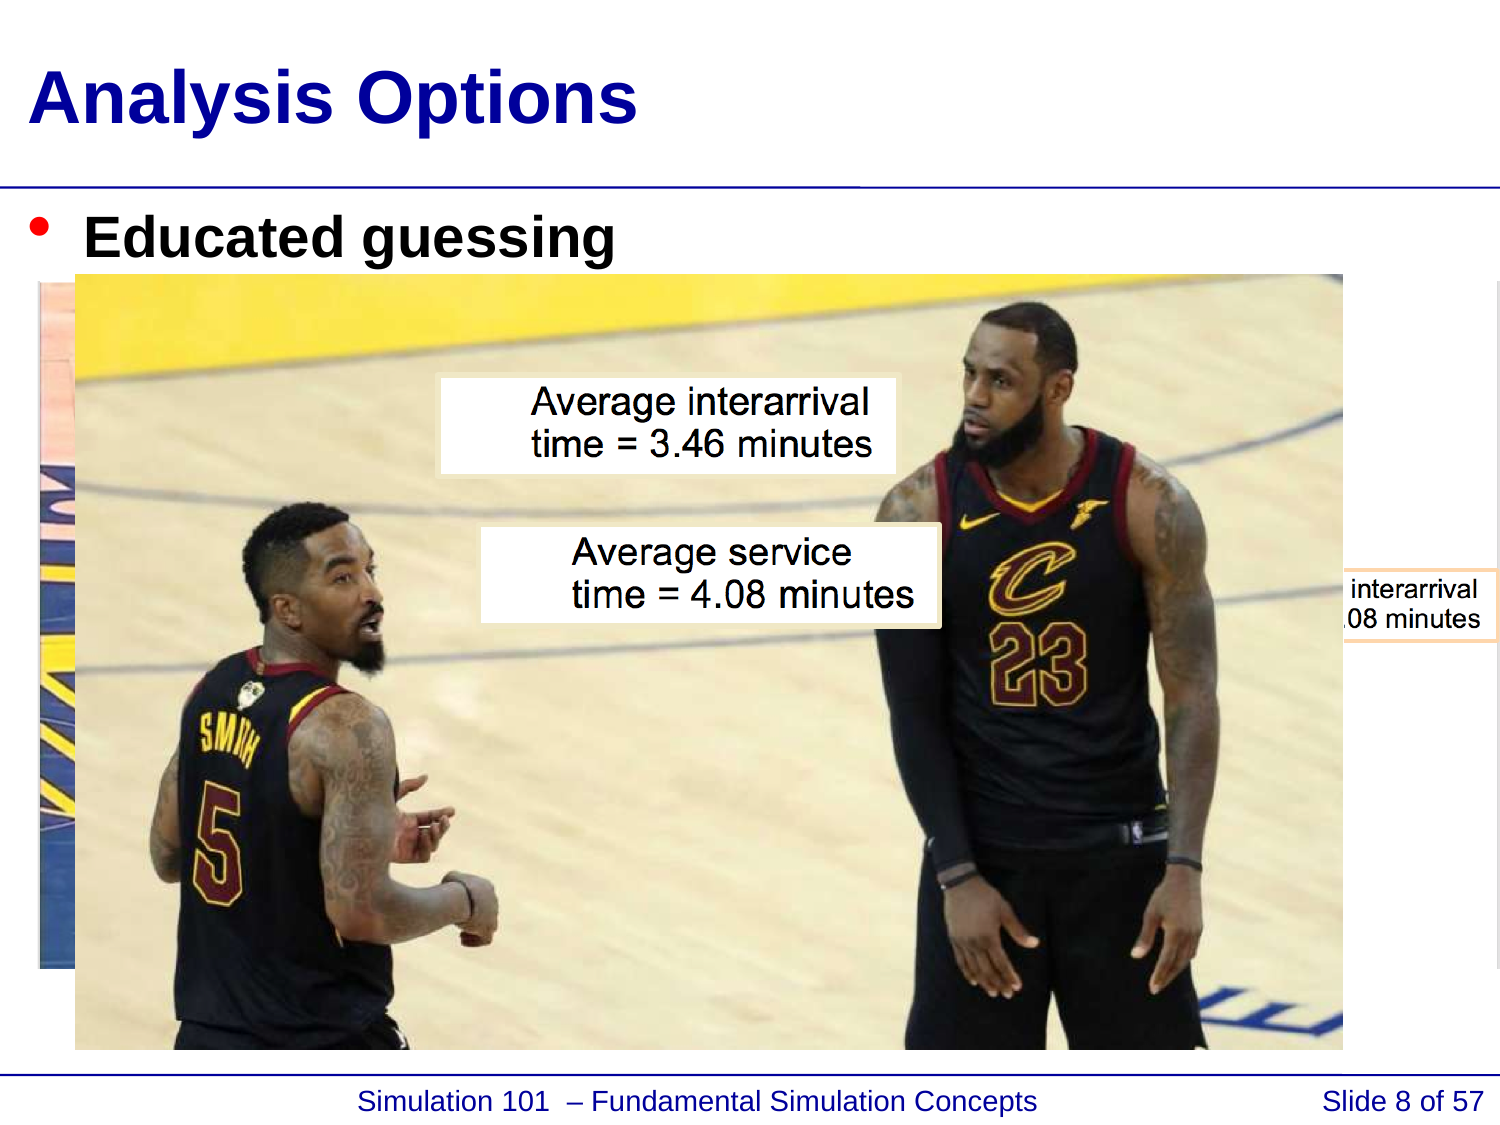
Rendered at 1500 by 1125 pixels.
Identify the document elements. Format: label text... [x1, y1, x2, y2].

title Analysis Options [12, 12, 1488, 175]
slide_number [37, 1074, 488, 1125]
picture [37, 272, 1500, 1057]
slide_number Slide 8 of 57 [1249, 1074, 1500, 1125]
footer Simulation 101 – Fundamental Simulation Concepts [488, 1074, 1088, 1125]
list Educated guessing Average interarrival time = 4.08 minutes Average service time = 3.46 minutes So (on average) parts are being processed faster than they arrive System has a chance of operating in a stable way in long run, i.e., might not “explode” If all interarrivals and service times were exactly at their mean, there would never be a queue But data clearly exhibit variability, so a queue could form If we’d had average interarrival < average service time, and this persisted, then queue would explode Truth — between these extremes Guessing has its limits … [12, 200, 1488, 1063]
